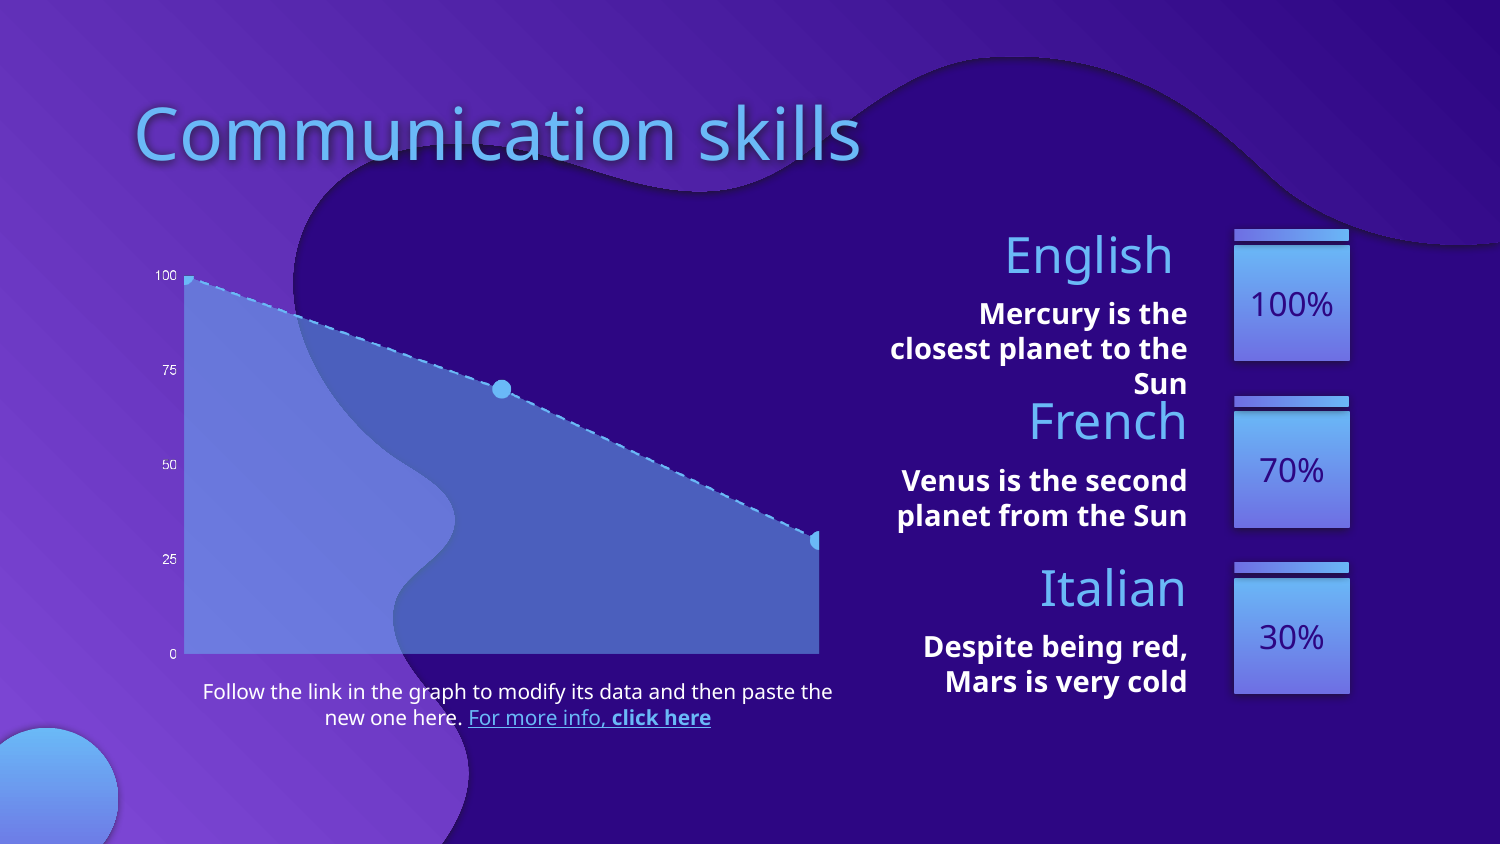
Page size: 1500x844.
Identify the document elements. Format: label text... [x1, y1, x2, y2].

subtitle Mercury is the closest planet to the Sun [860, 281, 1204, 374]
text_box Follow the link in the graph to modify its data and then paste the new one here. For more info, click here [174, 664, 861, 745]
subtitle French [860, 374, 1204, 448]
subtitle Italian [860, 541, 1204, 614]
text_box [0, 0, 1500, 844]
text_box 70% [1234, 417, 1350, 528]
text_box [1234, 229, 1349, 241]
text_box [1234, 562, 1349, 573]
picture [132, 245, 841, 684]
text_box 100% [1234, 250, 1350, 361]
title Communication skills [118, 72, 1382, 167]
text_box [1234, 396, 1349, 407]
subtitle Despite being red, Mars is very cold [860, 614, 1204, 708]
subtitle English [860, 208, 1204, 281]
subtitle Venus is the second planet from the Sun [860, 448, 1204, 541]
text_box [0, 727, 119, 844]
text_box 30% [1234, 583, 1350, 694]
